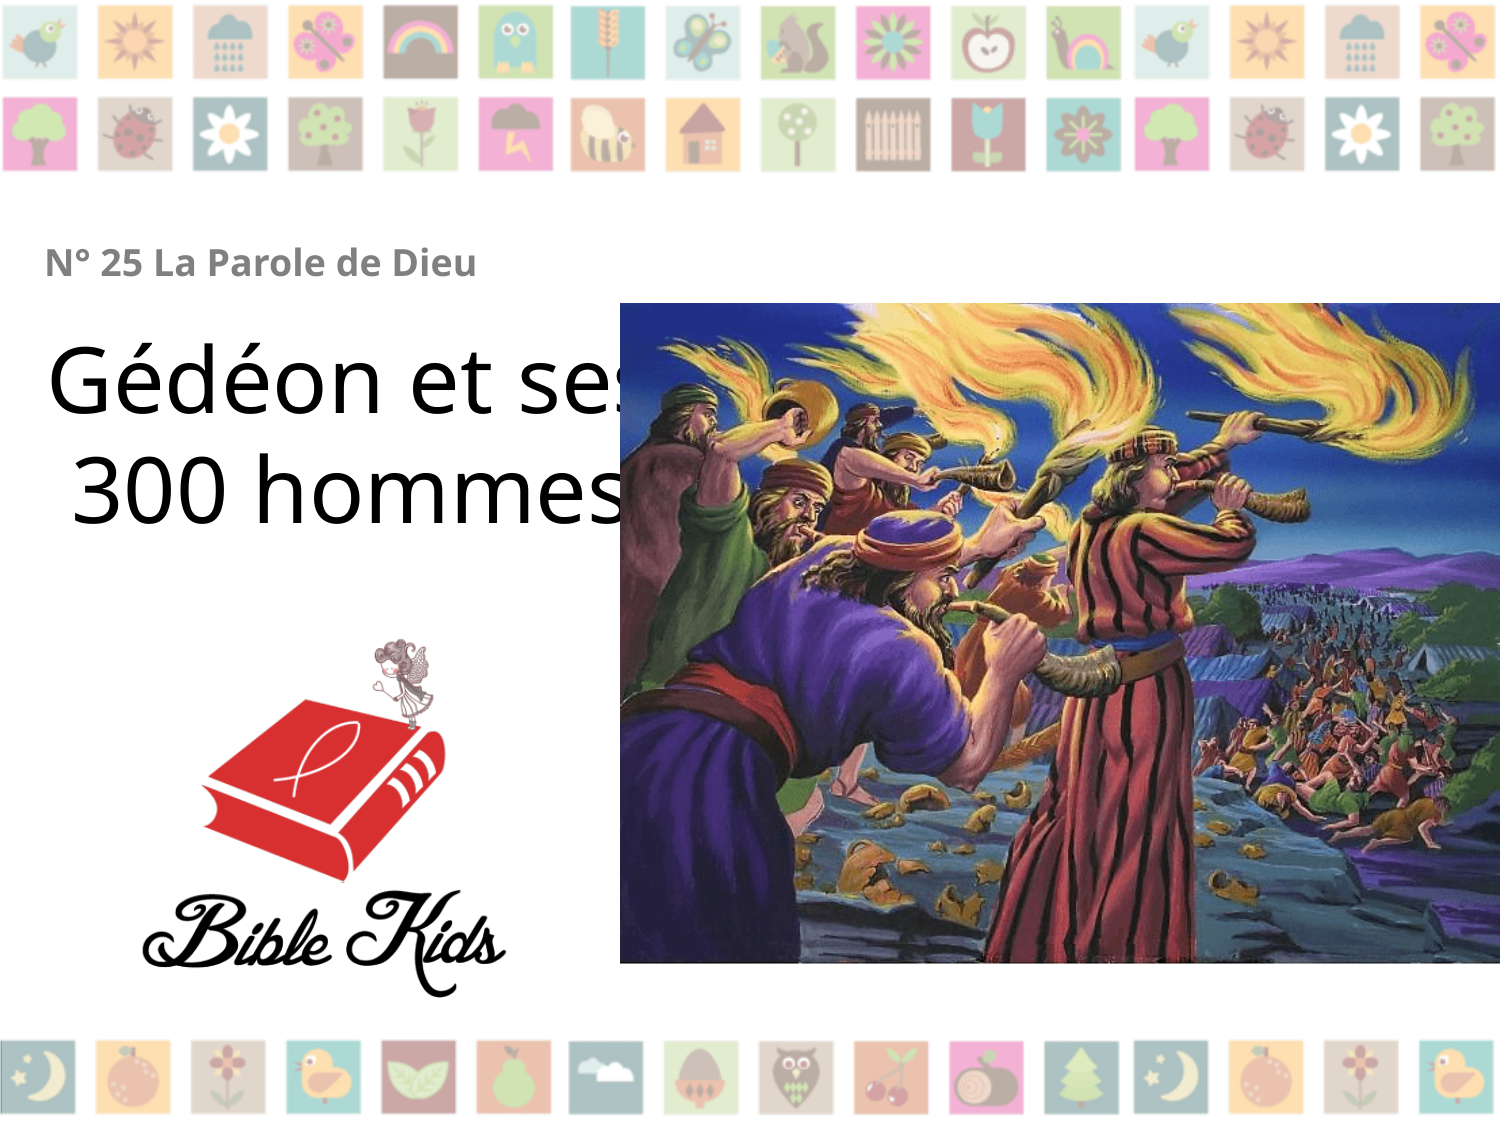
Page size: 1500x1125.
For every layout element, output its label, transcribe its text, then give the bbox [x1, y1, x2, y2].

text_box Gédéon et ses 300 hommes [29, 314, 614, 550]
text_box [0, 1028, 1500, 1118]
picture [117, 600, 544, 1027]
picture [619, 303, 1500, 965]
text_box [0, 3, 1500, 181]
text_box N° 25 La Parole de Dieu [29, 231, 543, 292]
